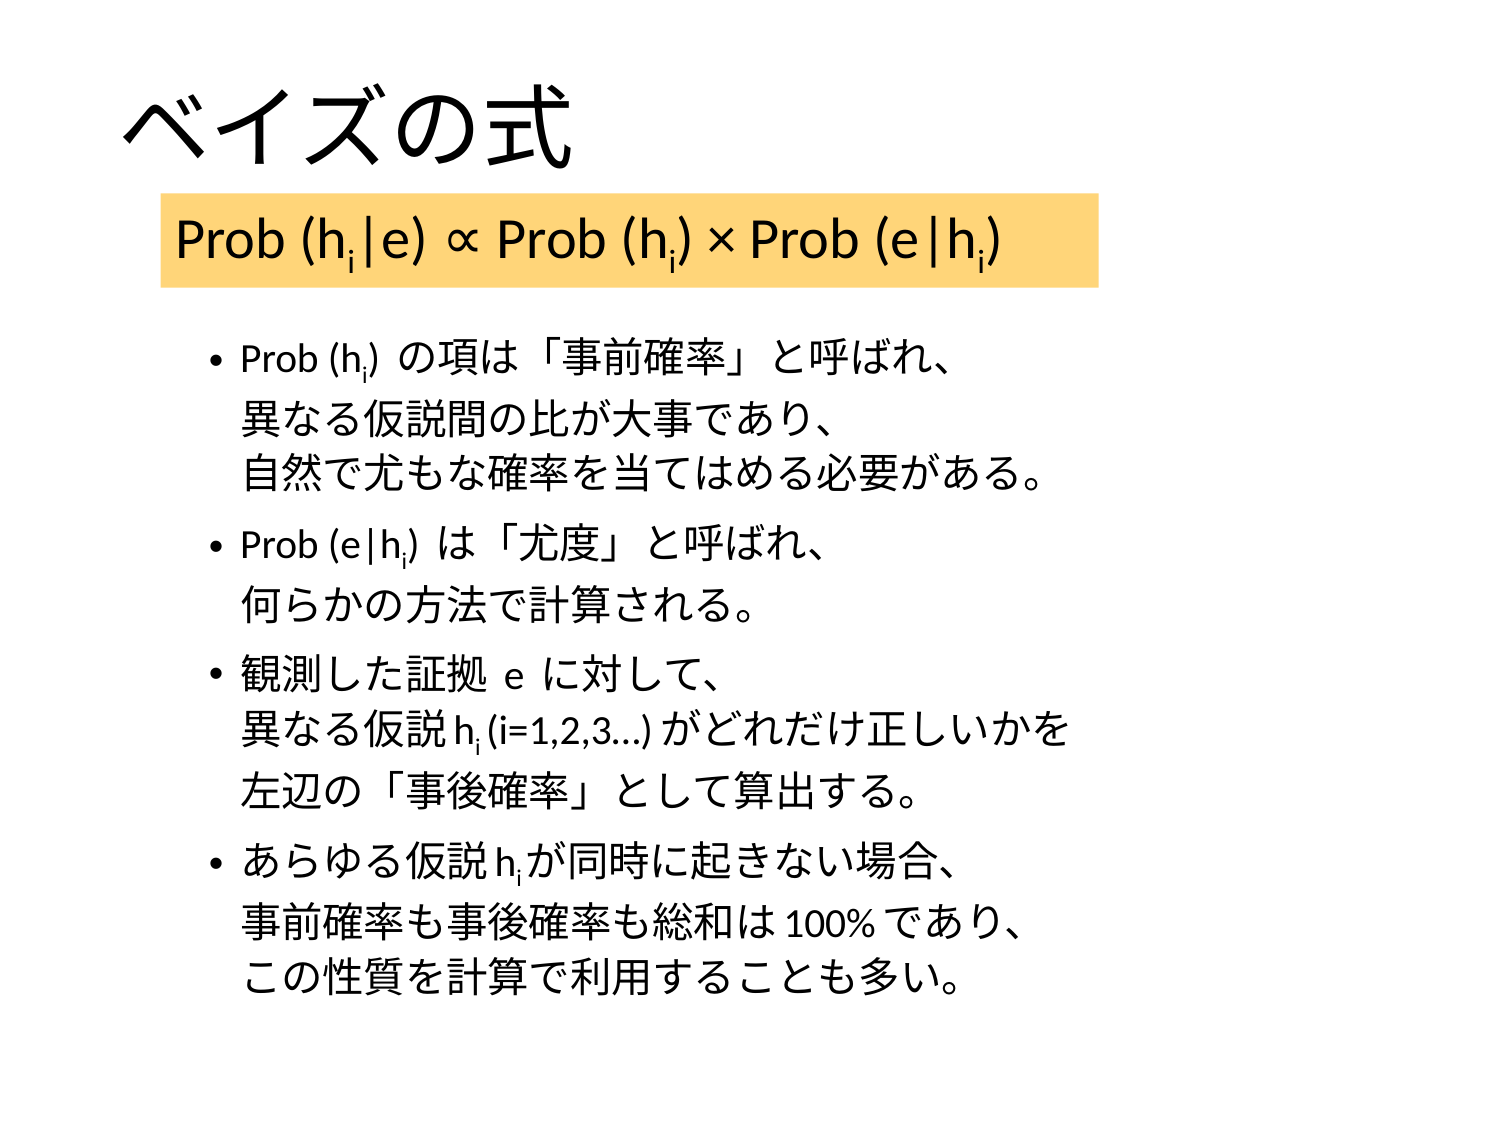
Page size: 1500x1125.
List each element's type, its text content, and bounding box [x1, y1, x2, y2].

list Prob (hi) の項は「事前確率」と呼ばれ、 異なる仮説間の比が大事であり、 自然で尤もな確率を当てはめる必要がある。 Prob (e|hi) は「尤度」と呼ばれ、 何らかの方法で計算される。 観測した証拠 e に対して、 異なる仮説hi (i=1,2,3…)がどれだけ正しいかを 左辺の「事後確率」として算出する。 あらゆる仮説hiが同時に起きない場合、 事前確率も事後確率も総和は100%であり、 この性質を計算で利用することも多い。 [193, 318, 1307, 1014]
text_box Prob (hi|e) ∝ Prob (hi) × Prob (e|hi) [160, 193, 1099, 288]
title ベイズの式 [103, 59, 1397, 205]
